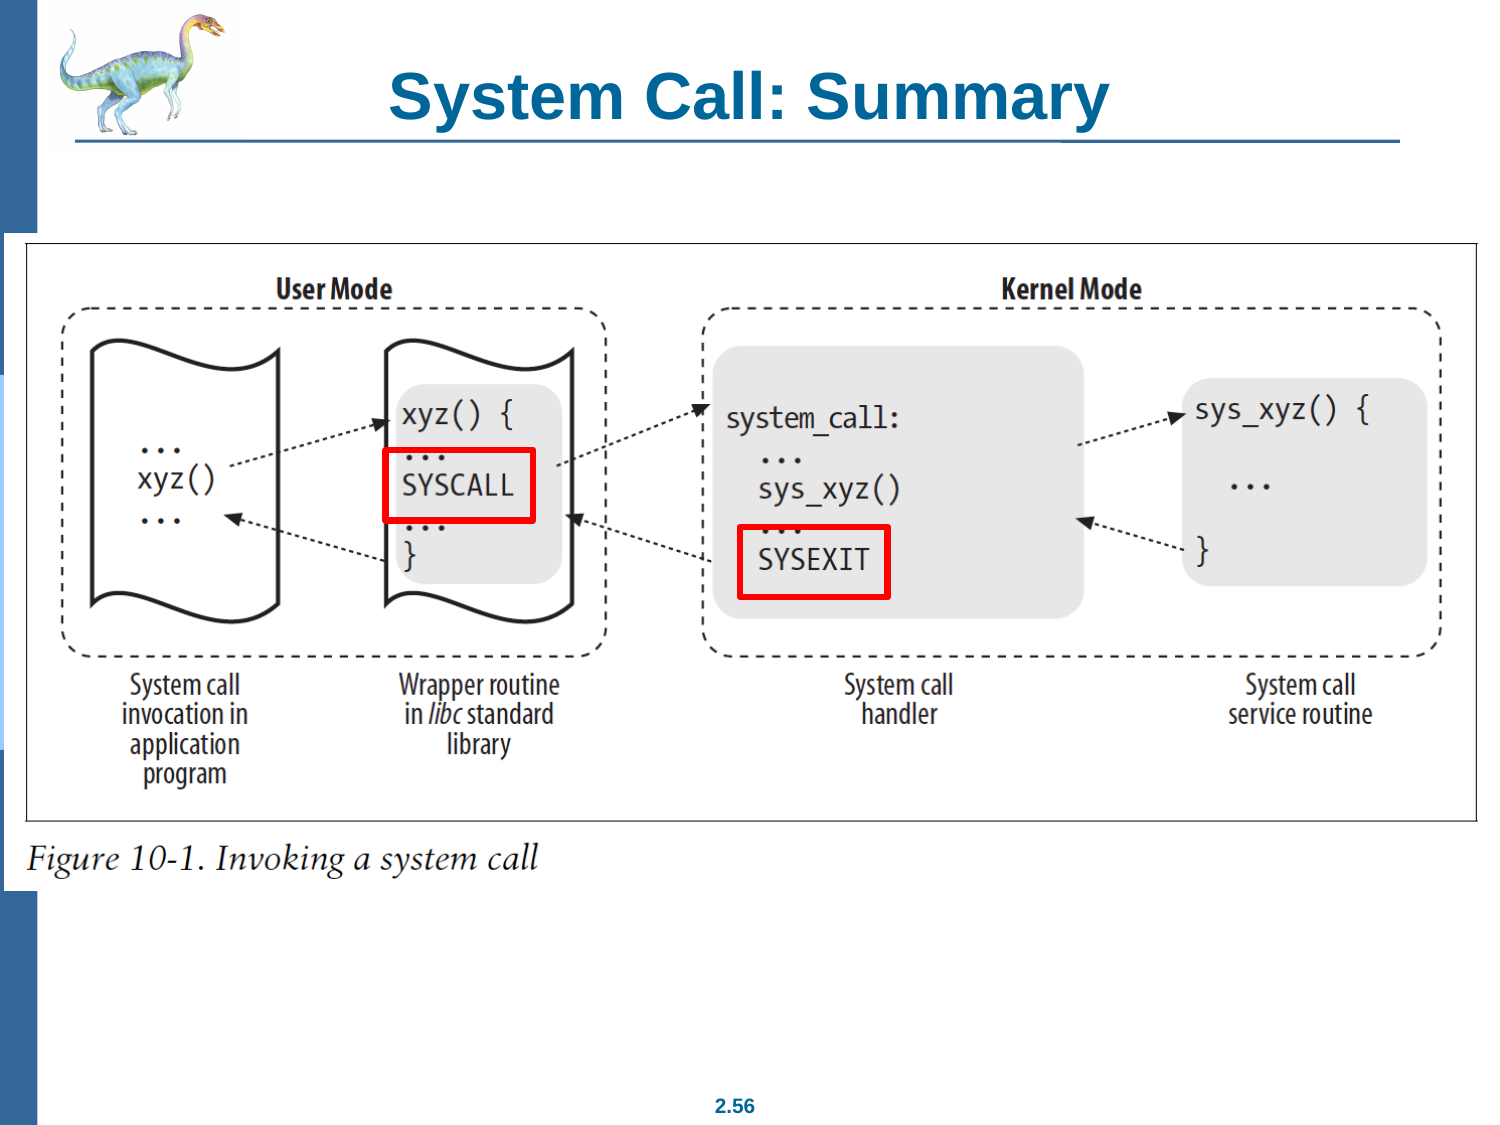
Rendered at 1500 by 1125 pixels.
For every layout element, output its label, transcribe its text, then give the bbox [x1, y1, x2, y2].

picture [4, 233, 1500, 892]
picture [46, 0, 243, 149]
title System Call: Summary [75, 45, 1425, 141]
